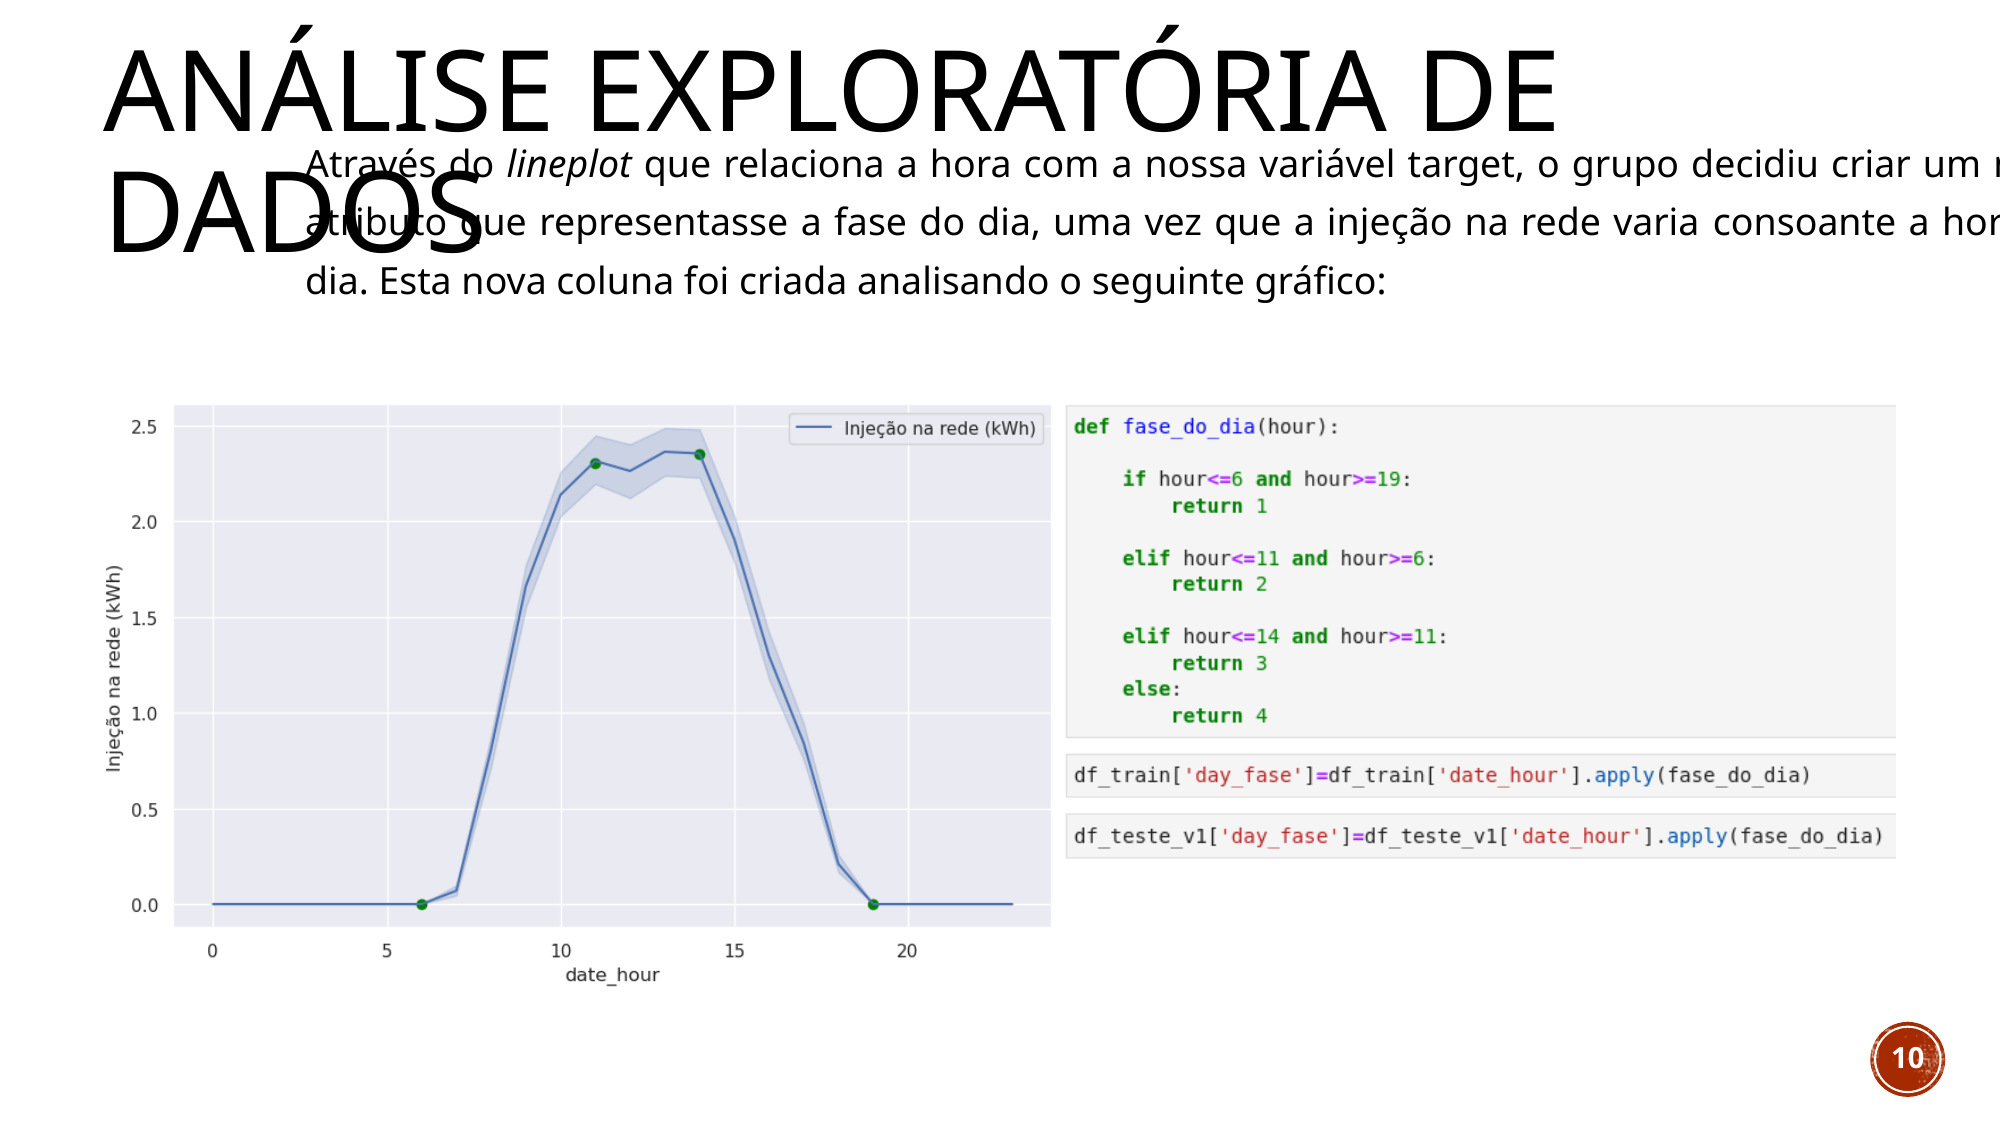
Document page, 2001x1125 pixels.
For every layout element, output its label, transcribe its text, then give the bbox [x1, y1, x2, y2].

picture [1060, 394, 1896, 873]
text_box Através do lineplot que relaciona a hora com a nossa variável target, o grupo decidiu criar um novo atributo que representasse a fase do dia, uma vez que a injeção na rede varia consoante a hora do dia. Esta nova coluna foi criada analisando o seguinte gráfico: [290, 118, 2000, 310]
slide_number 10 [1855, 1028, 1961, 1089]
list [91, 396, 1058, 987]
title Análise Exploratória de Dados [88, 81, 1739, 230]
